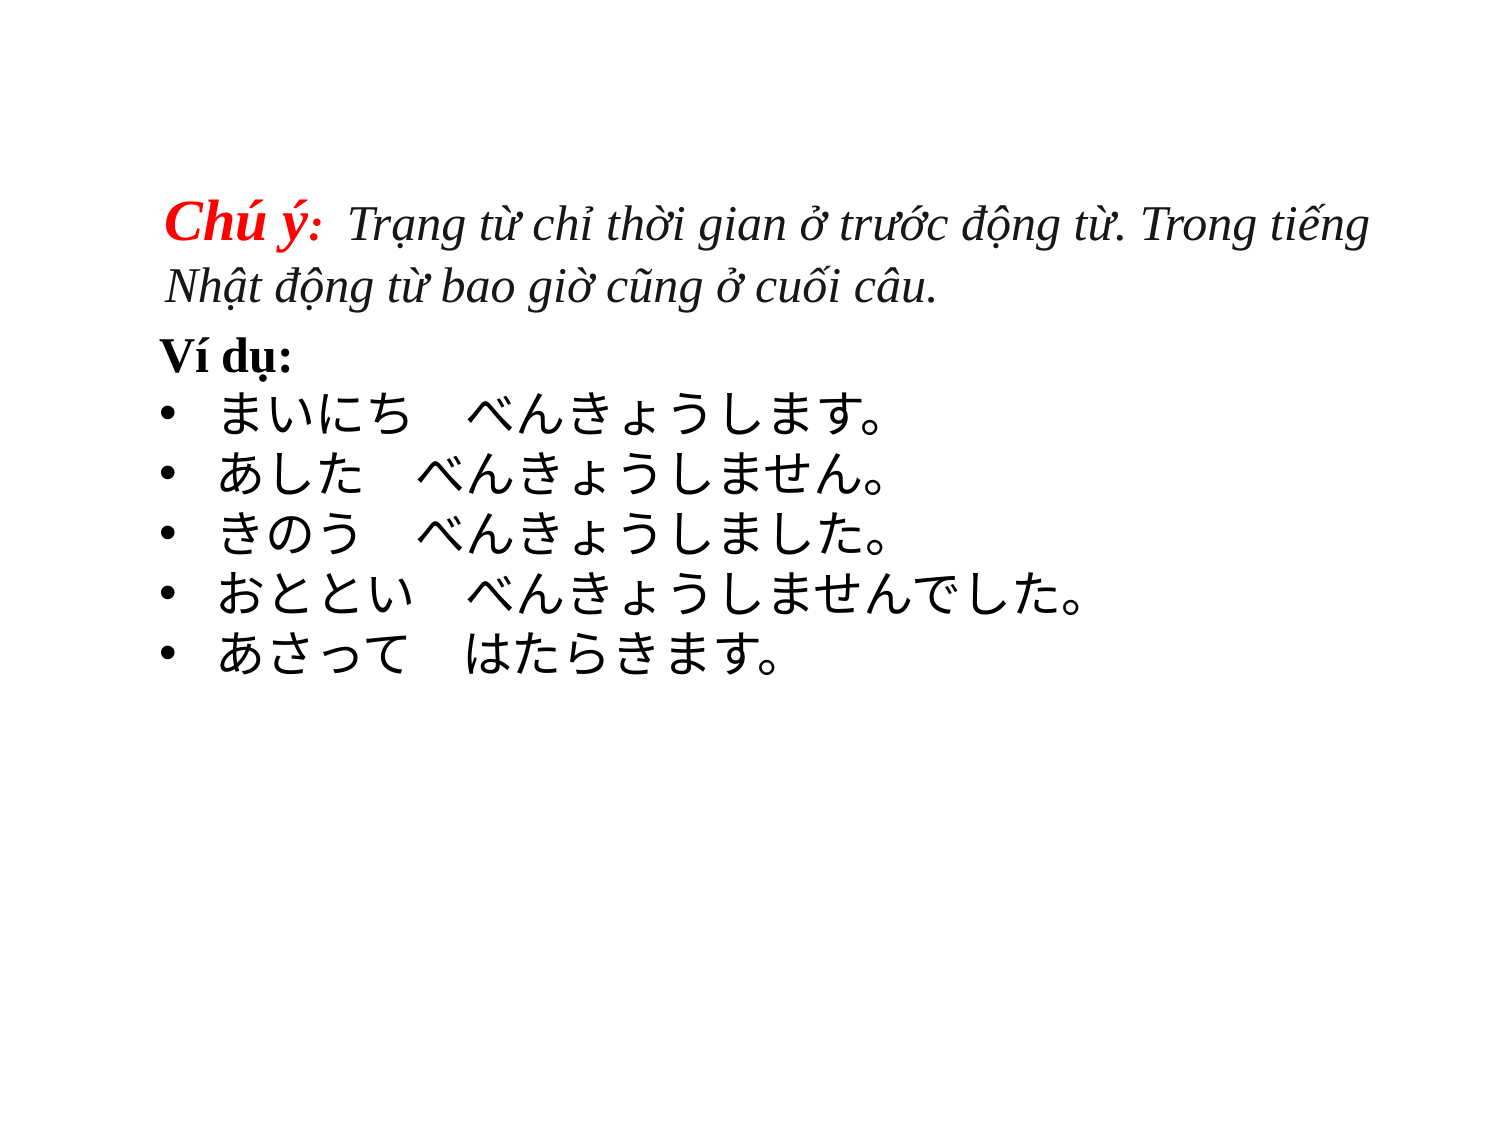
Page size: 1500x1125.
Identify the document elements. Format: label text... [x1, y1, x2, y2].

text_box Chú ý: Trạng từ chỉ thời gian ở trước động từ. Trong tiếng Nhật động từ bao giờ cũng ở cuối câu. [150, 174, 1463, 320]
text_box Ví dụ: まいにち べんきょうします。 あした べんきょうしません。 きのう べんきょうしました。 おととい べんきょうしませんでした。 あさって はたらきます。 [144, 314, 1457, 750]
